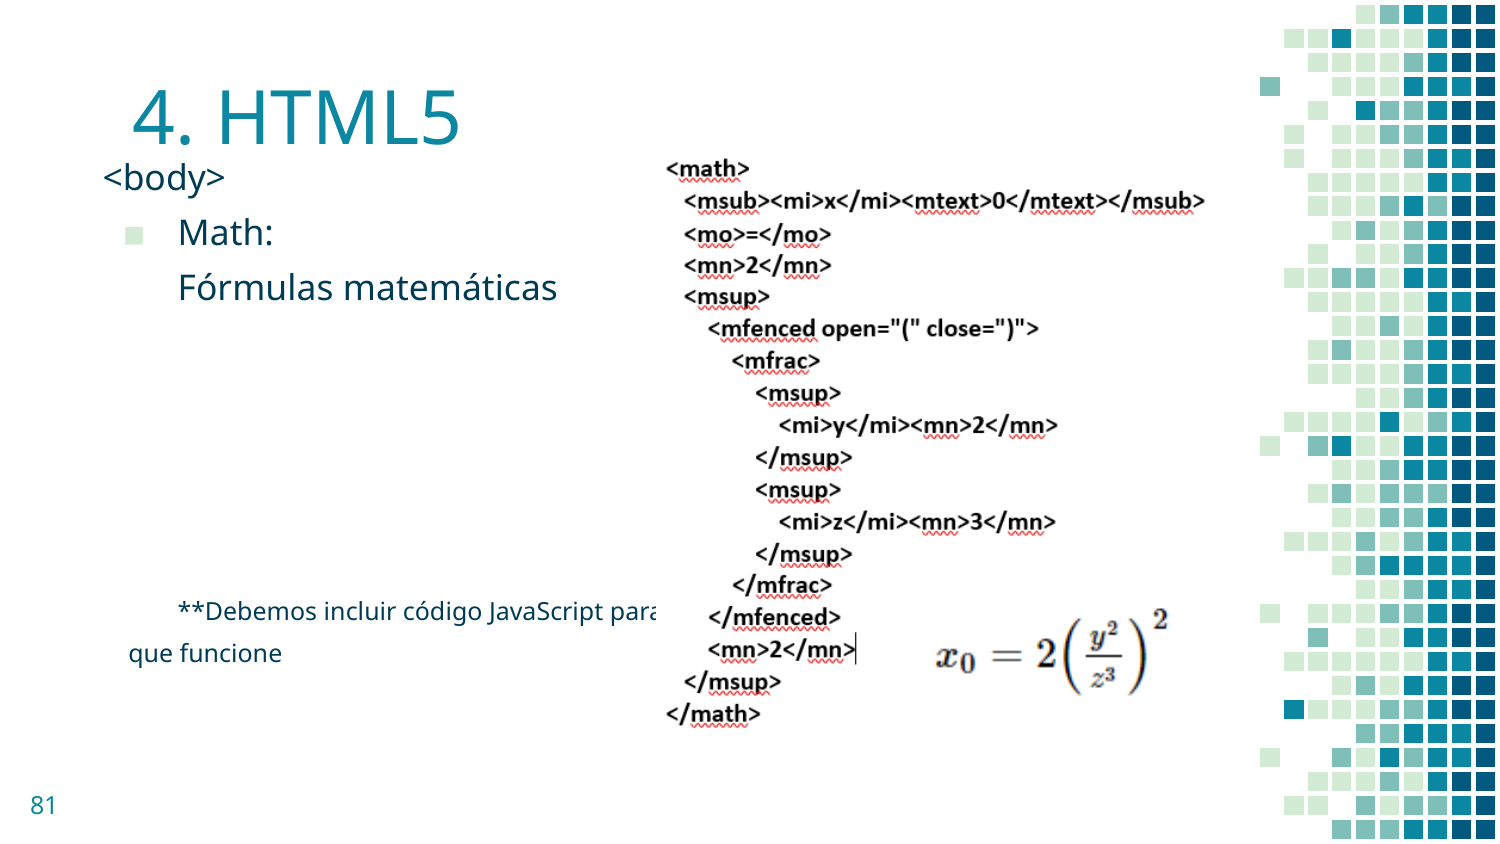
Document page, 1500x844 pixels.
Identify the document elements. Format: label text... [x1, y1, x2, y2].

title 4. HTML5 [117, 33, 1227, 139]
list <body> Math: Fórmulas matemáticas **Debemos incluir código JavaScript para que funcione [12, 139, 1388, 637]
slide_number ‹#› [15, 774, 105, 839]
picture [656, 142, 1208, 729]
